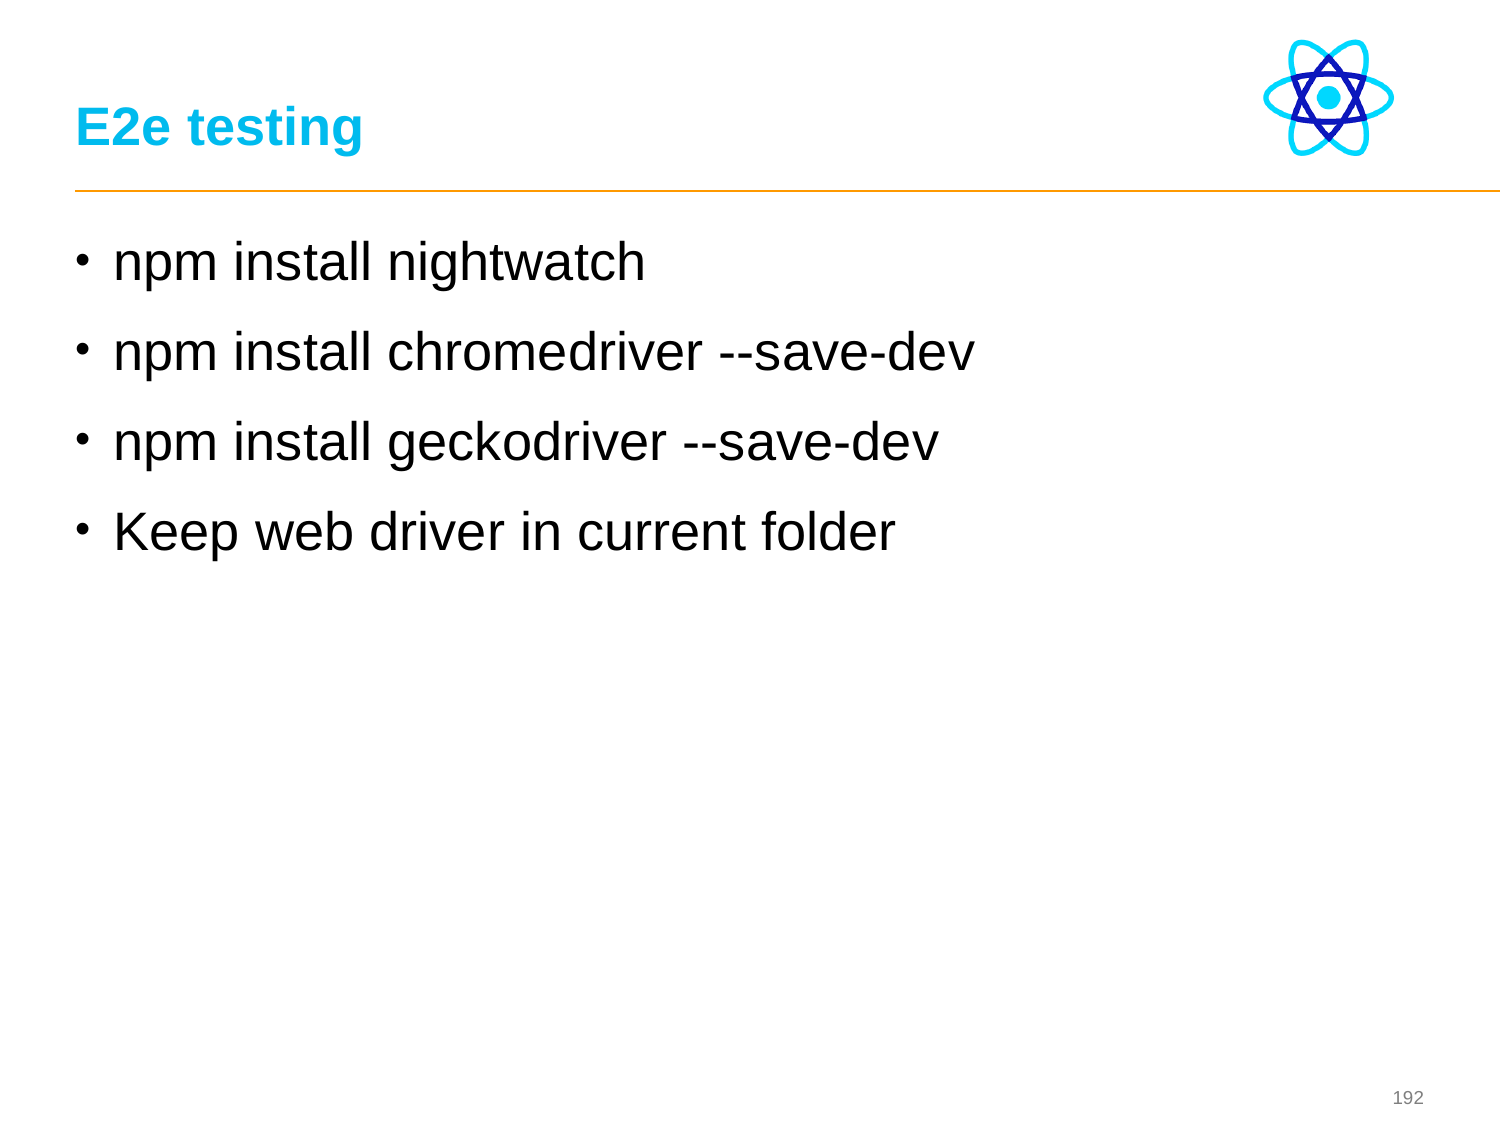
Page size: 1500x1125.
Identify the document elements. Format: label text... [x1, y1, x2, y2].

list npm install nightwatch npm install chromedriver --save-dev npm install geckodriver --save-dev Keep web driver in current folder [75, 226, 1425, 1018]
title E2e testing [75, 27, 1422, 157]
